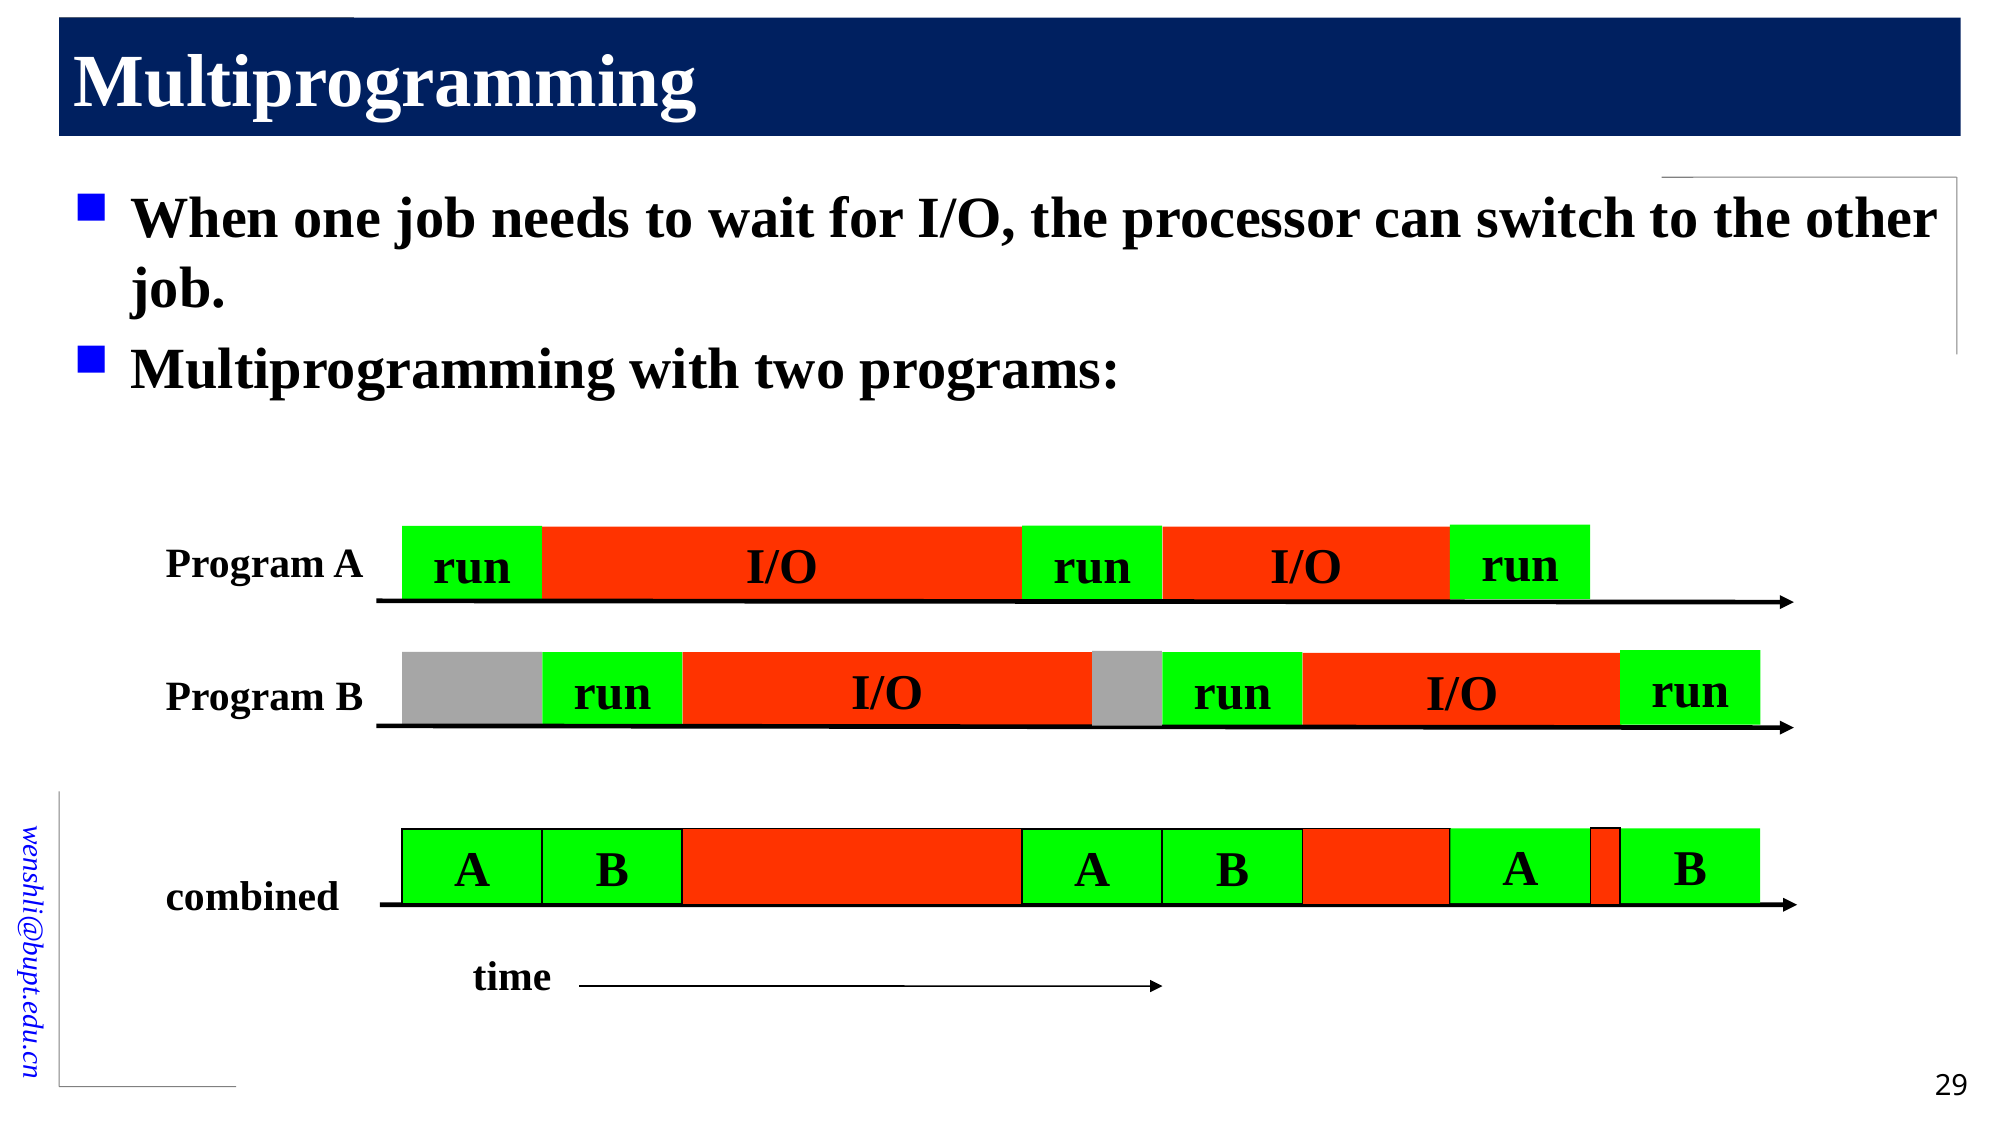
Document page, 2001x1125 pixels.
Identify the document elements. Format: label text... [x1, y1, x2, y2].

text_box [150, 527, 1795, 826]
list When one job needs to wait for I/O, the processor can switch to the other job. Multiprogramming with two programs: [59, 171, 1955, 1087]
text_box 29 [1816, 1058, 1984, 1113]
title Multiprogramming [58, 17, 1961, 137]
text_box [150, 827, 1798, 928]
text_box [150, 938, 1795, 1008]
